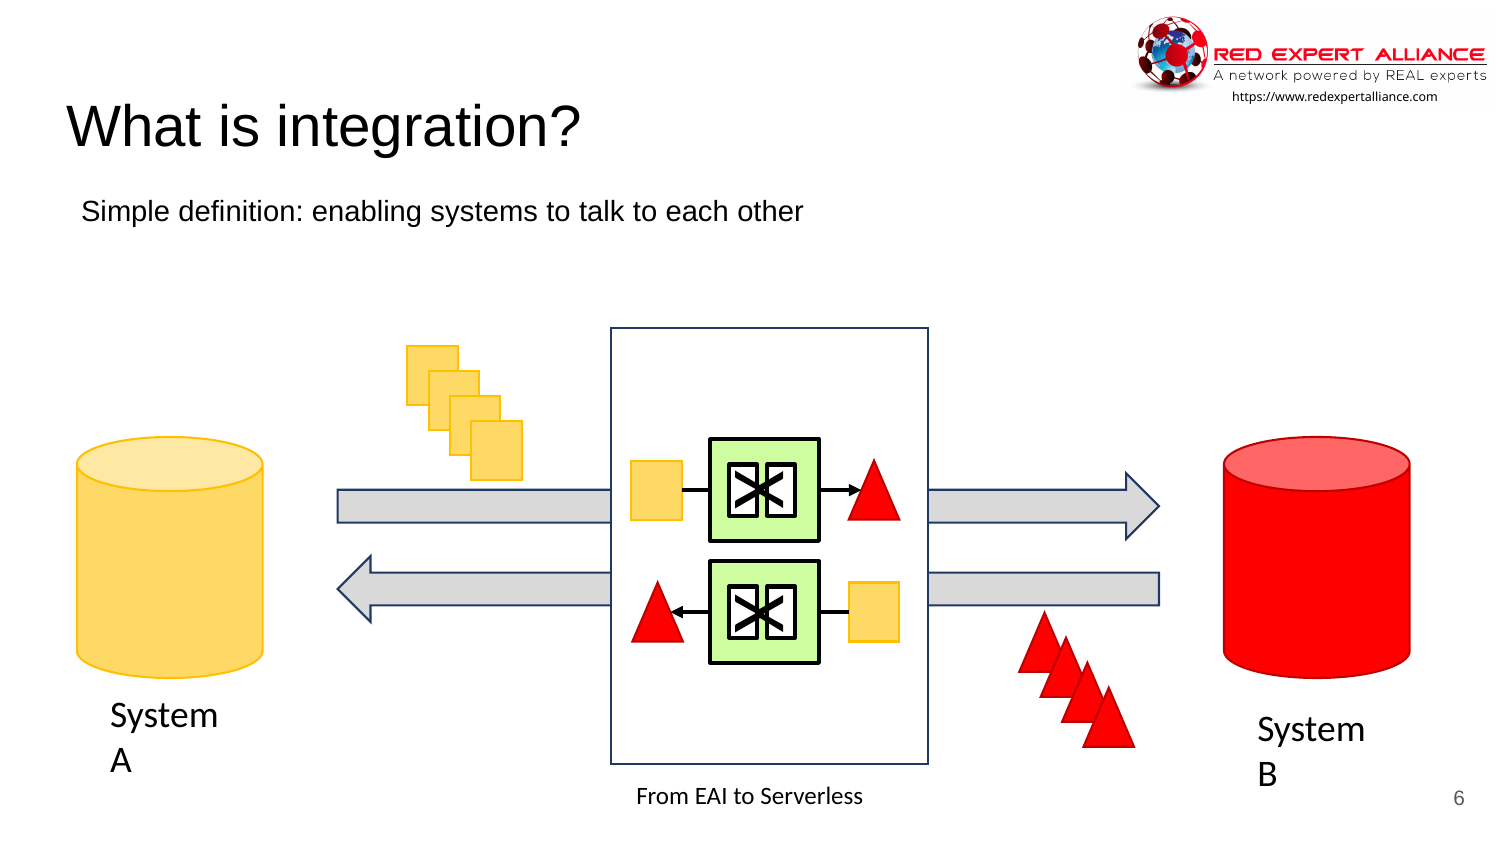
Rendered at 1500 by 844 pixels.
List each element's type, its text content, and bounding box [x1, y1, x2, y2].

picture [1120, 7, 1496, 111]
slide_number ‹#› [1389, 764, 1480, 830]
title What is integration? [51, 72, 1449, 167]
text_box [76, 327, 1410, 765]
text_box Simple definition: enabling systems to talk to each other [65, 177, 1372, 257]
